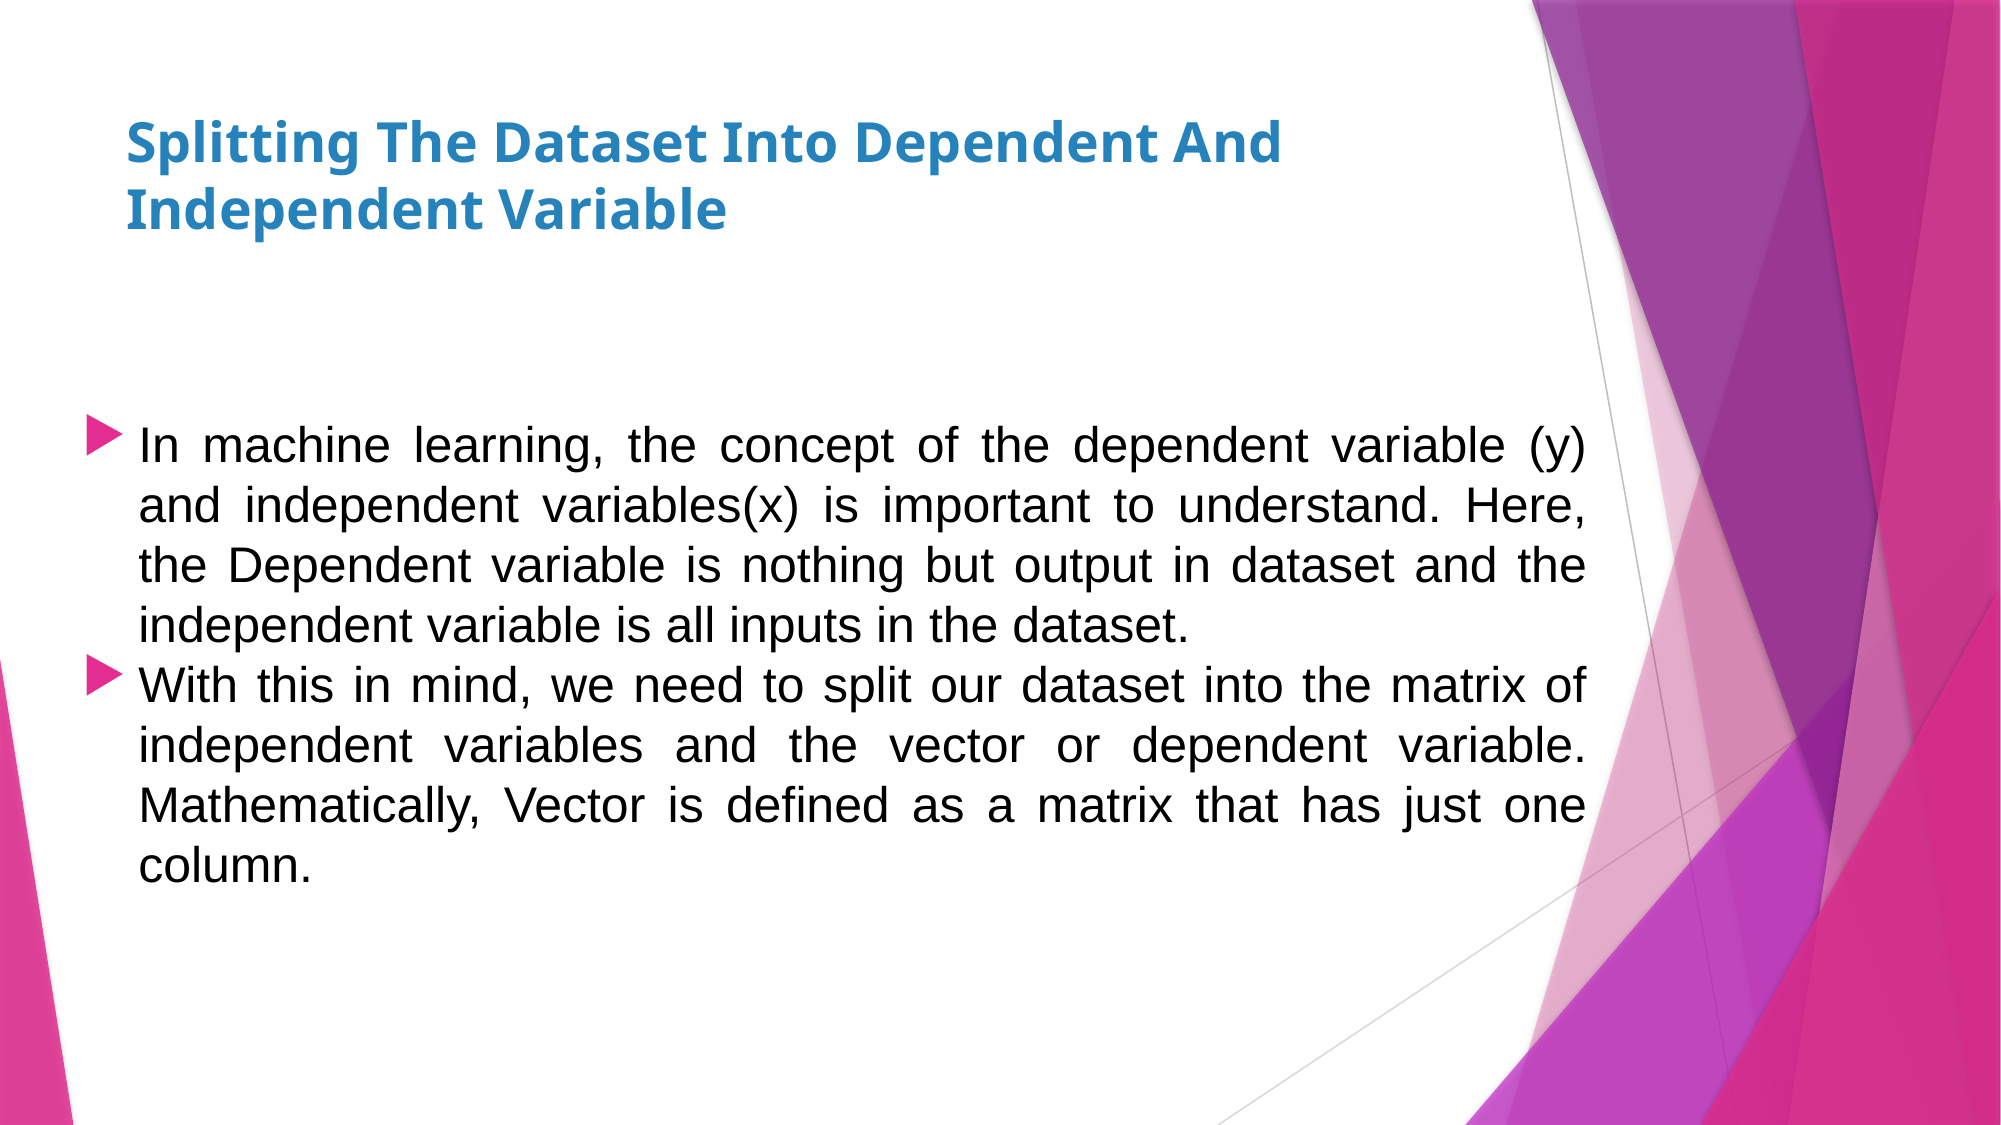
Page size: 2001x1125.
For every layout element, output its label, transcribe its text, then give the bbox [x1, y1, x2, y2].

title Splitting The Dataset Into Dependent And Independent Variable [111, 99, 1522, 317]
list In machine learning, the concept of the dependent variable (y) and independent variables(x) is important to understand. Here, the Dependent variable is nothing but output in dataset and the independent variable is all inputs in the dataset. With this in mind, we need to split our dataset into the matrix of independent variables and the vector or dependent variable. Mathematically, Vector is defined as a matrix that has just one column. [67, 361, 1603, 1027]
